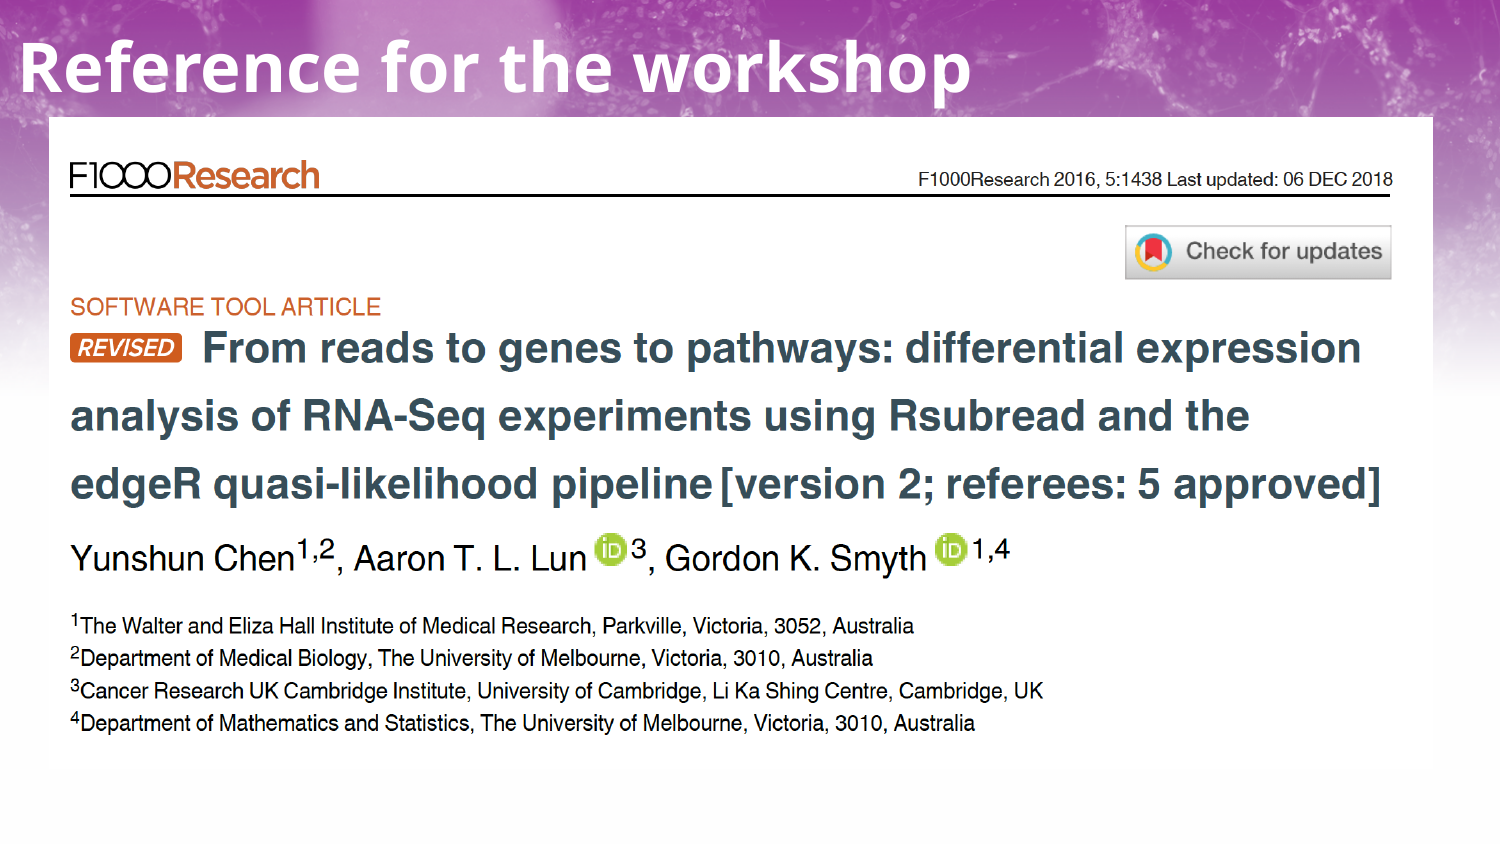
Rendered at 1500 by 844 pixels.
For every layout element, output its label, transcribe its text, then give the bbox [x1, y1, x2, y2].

text_box Reference for the workshop [17, 32, 1451, 154]
picture [0, 0, 1500, 844]
